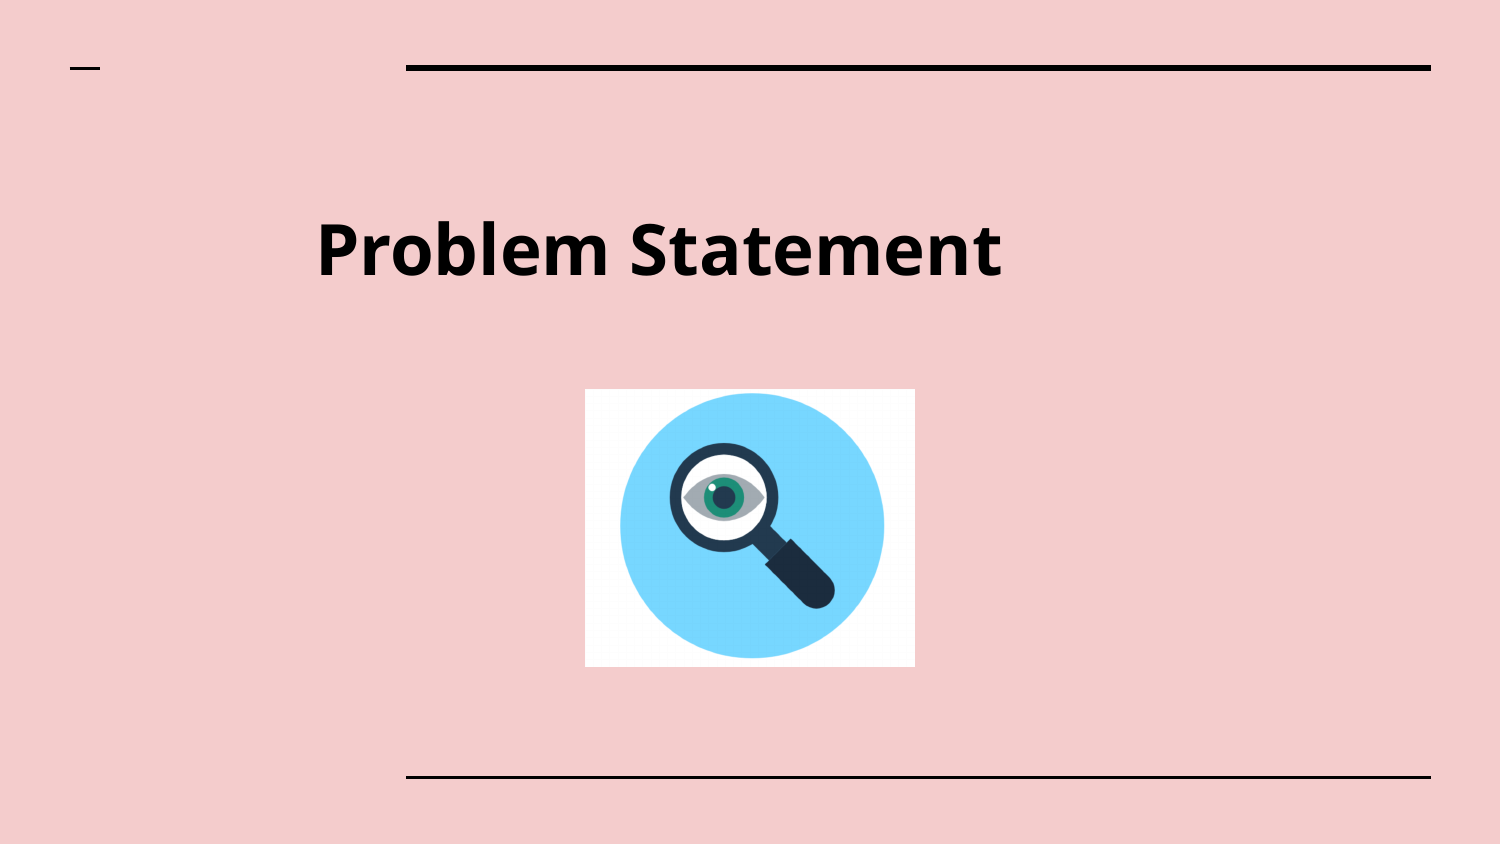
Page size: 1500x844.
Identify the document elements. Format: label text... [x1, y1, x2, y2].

picture [584, 389, 916, 667]
title Problem Statement [300, 189, 1171, 355]
